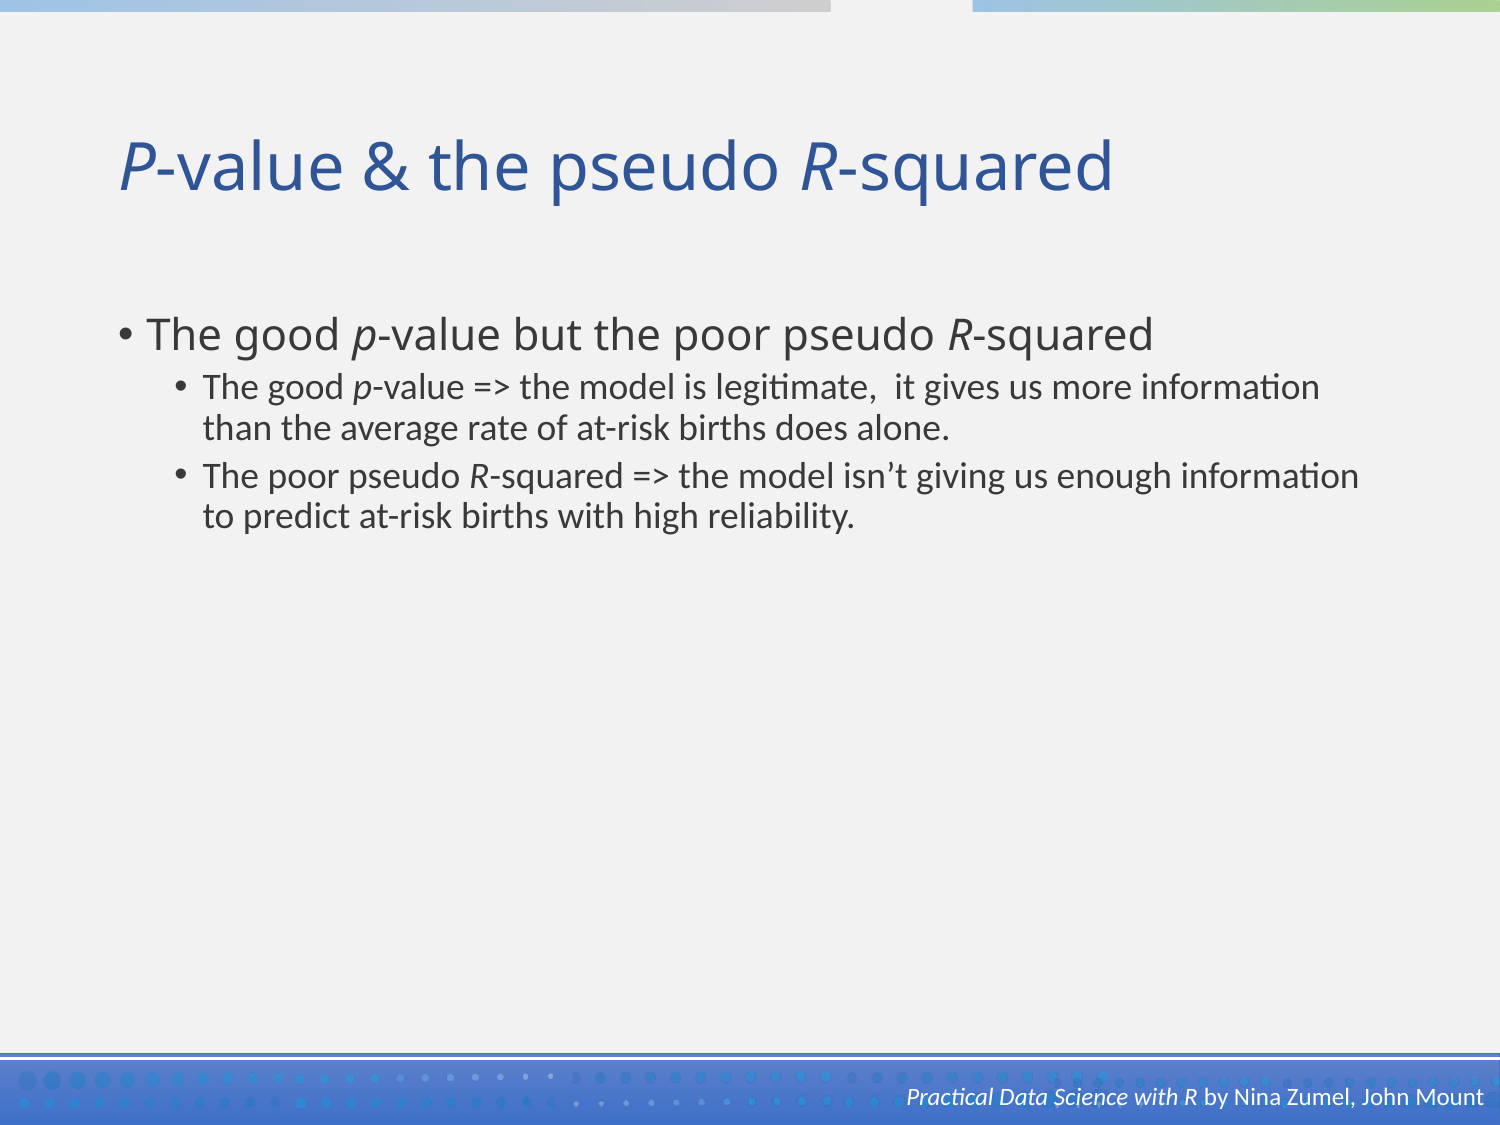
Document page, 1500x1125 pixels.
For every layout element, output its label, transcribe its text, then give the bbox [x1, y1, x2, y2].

list The good p-value but the poor pseudo R-squared The good p-value => the model is legitimate, it gives us more information than the average rate of at-risk births does alone. The poor pseudo R-squared => the model isn’t giving us enough information to predict at-risk births with high reliability. [103, 299, 1397, 1014]
text_box Practical Data Science with R by Nina Zumel, John Mount [891, 1072, 1500, 1118]
title P-value & the pseudo R-squared [103, 59, 1397, 278]
